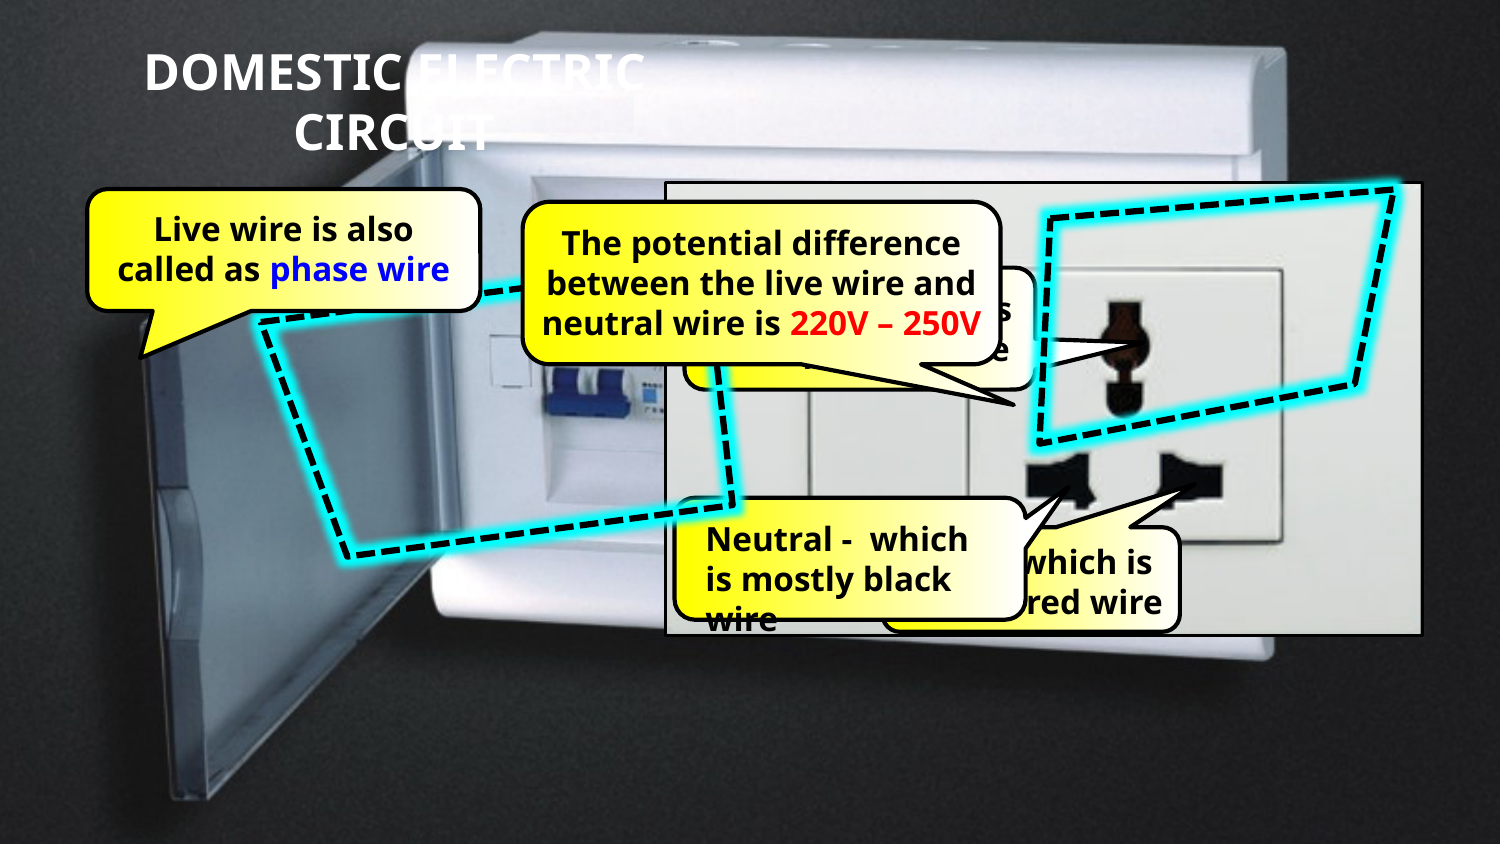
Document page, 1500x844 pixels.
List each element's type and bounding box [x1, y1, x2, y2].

text_box [86, 188, 481, 312]
text_box [684, 267, 1036, 390]
text_box [882, 526, 1183, 633]
text_box [522, 201, 1001, 365]
picture [0, 0, 1500, 844]
text_box [674, 497, 1026, 620]
